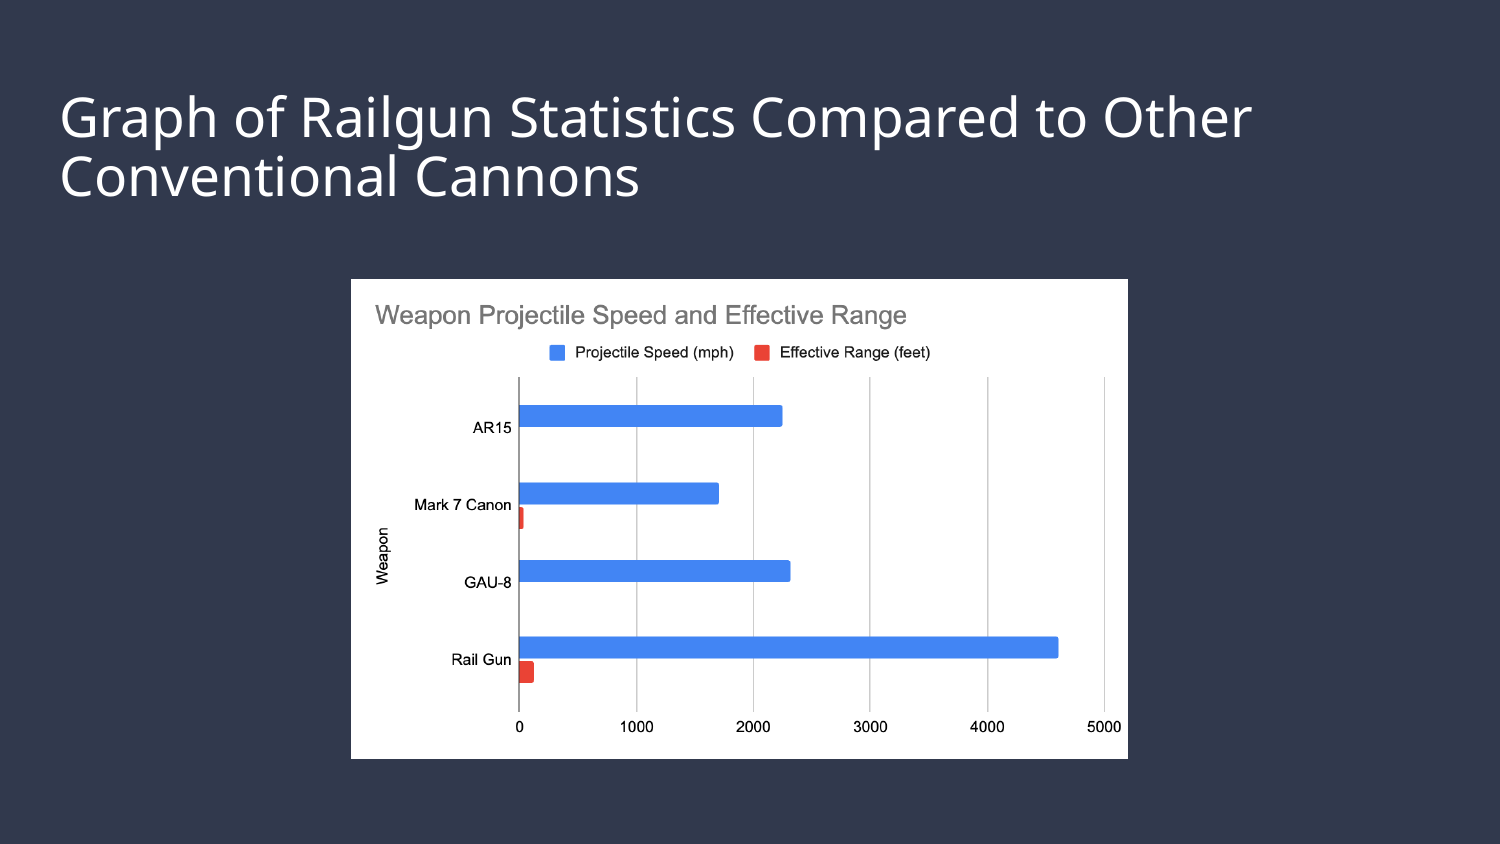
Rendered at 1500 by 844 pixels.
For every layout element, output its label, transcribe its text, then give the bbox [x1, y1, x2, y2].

picture [350, 278, 1128, 760]
list Graph of Railgun Statistics Compared to Other Conventional Cannons [44, 74, 1435, 230]
